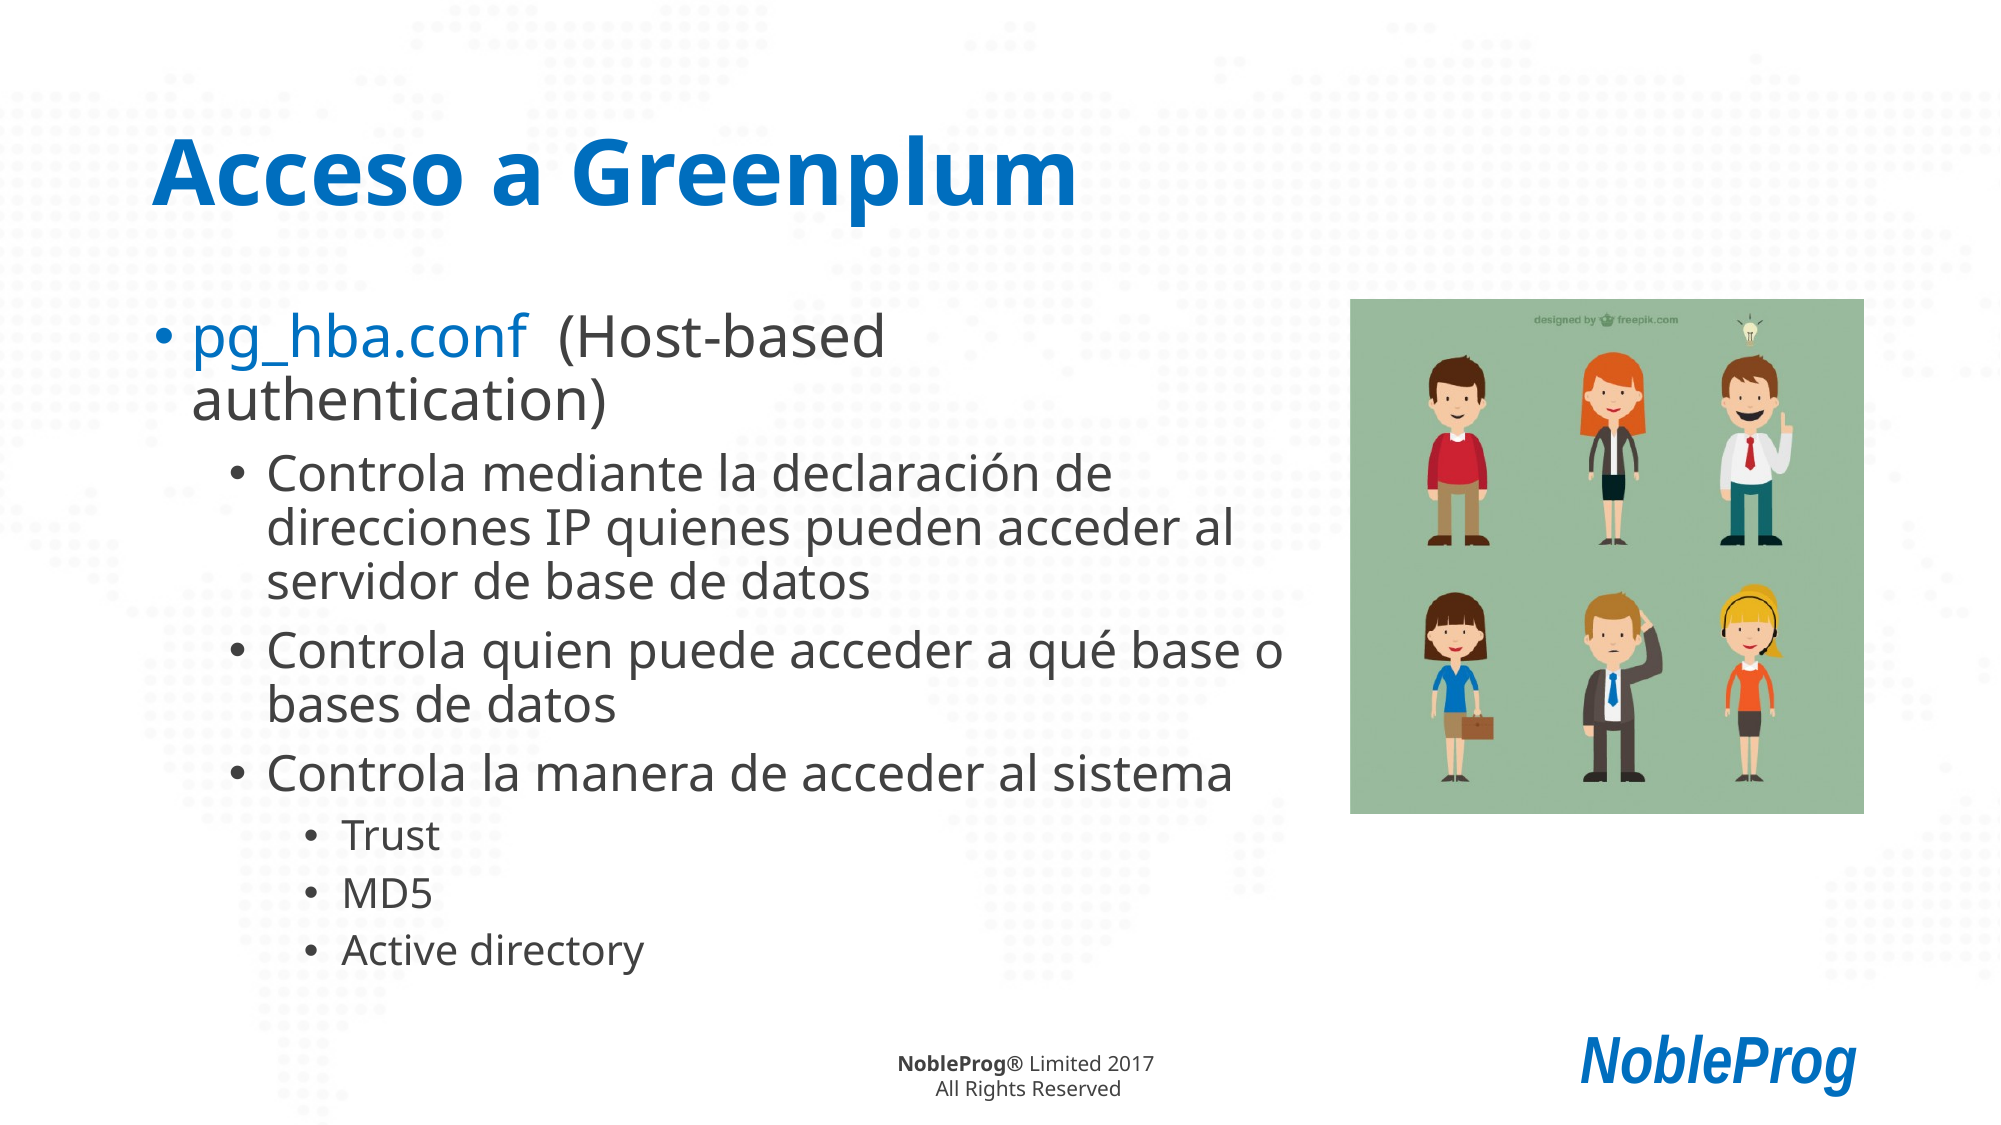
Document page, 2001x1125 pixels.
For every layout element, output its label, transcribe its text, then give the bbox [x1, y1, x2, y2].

list pg_hba.conf (Host-based authentication) Controla mediante la declaración de direcciones IP quienes pueden acceder al servidor de base de datos Controla quien puede acceder a qué base o bases de datos Controla la manera de acceder al sistema Trust MD5 Active directory [138, 299, 1303, 1014]
title Acceso a Greenplum [137, 59, 1863, 278]
picture [1350, 299, 1864, 814]
